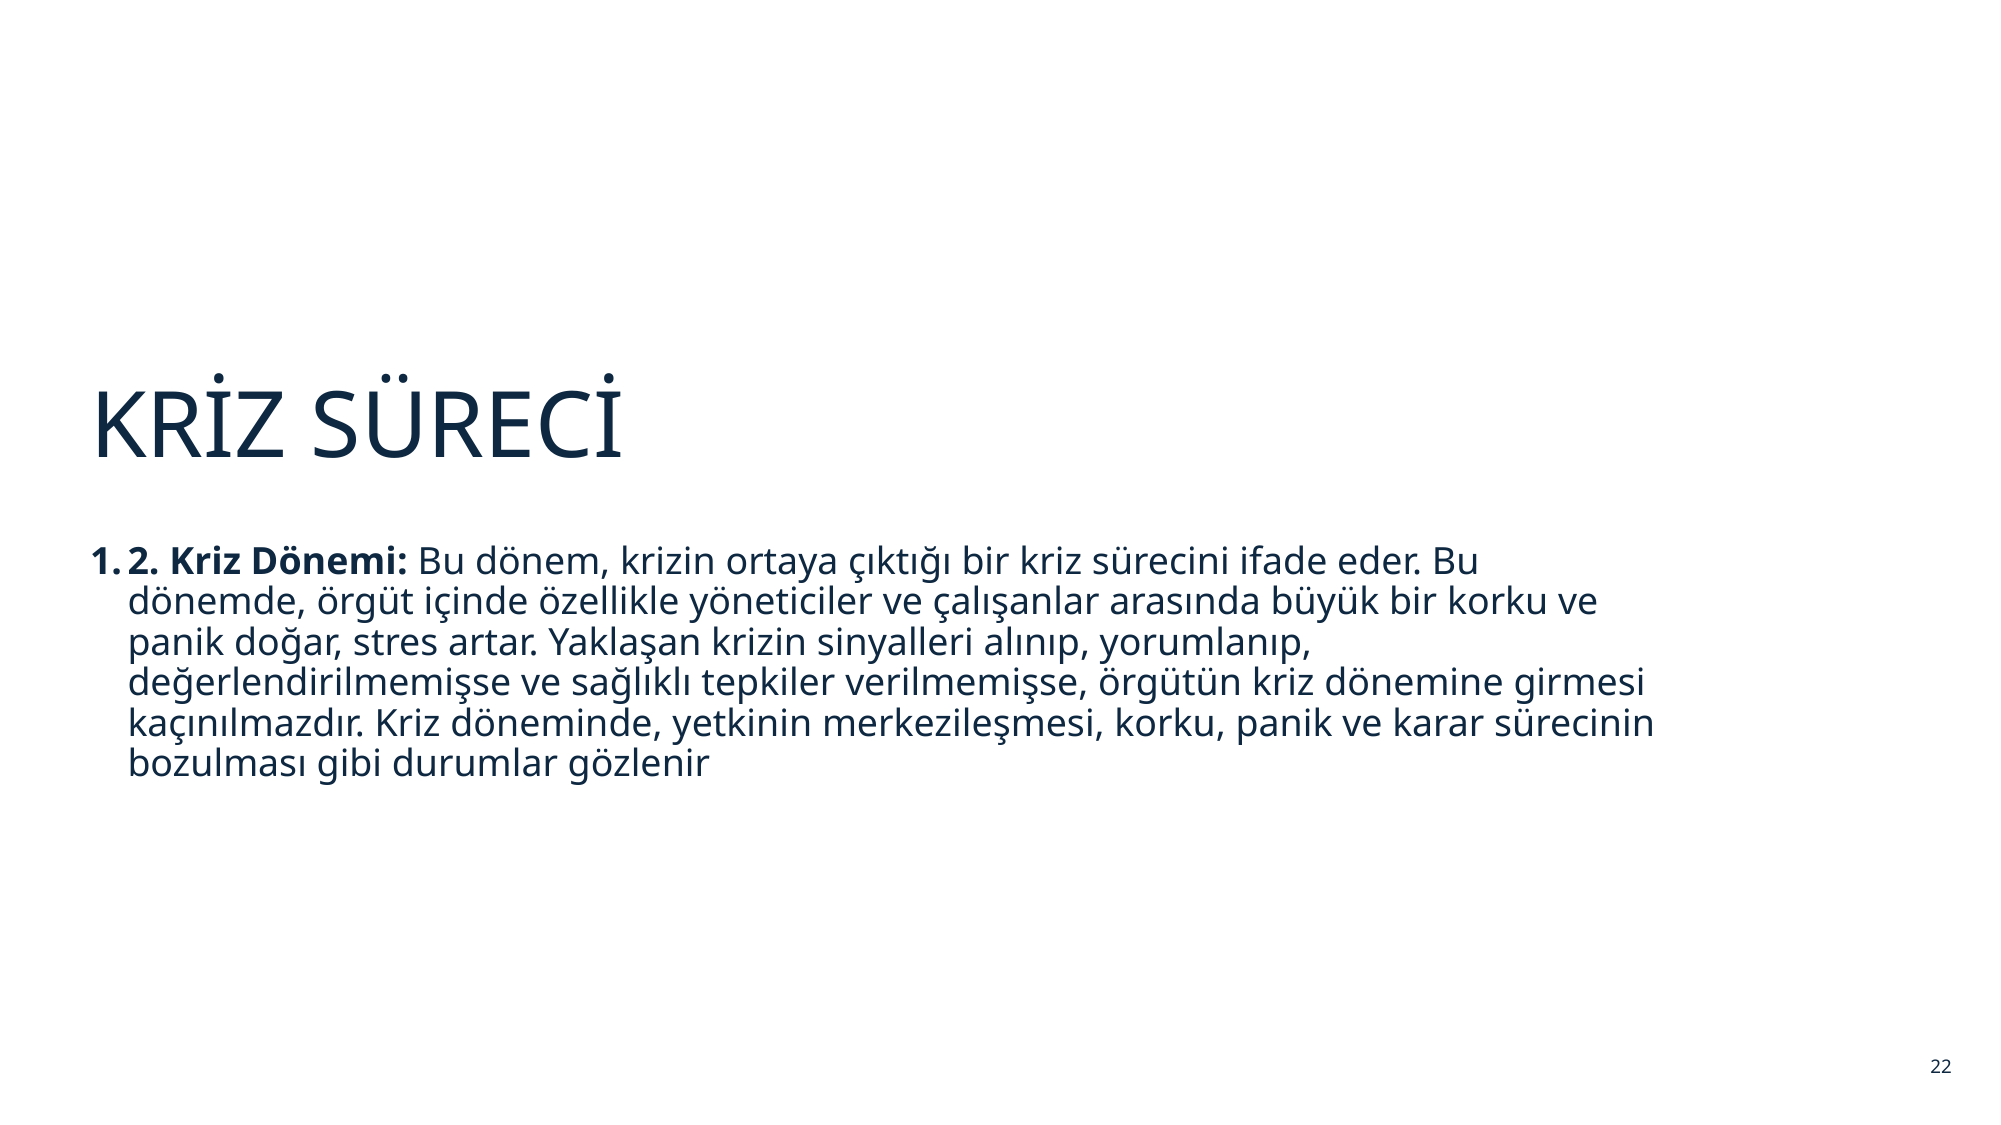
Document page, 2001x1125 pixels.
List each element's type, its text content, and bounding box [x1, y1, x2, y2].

title KRİZ SÜRECİ [75, 119, 1840, 486]
list 2. Kriz Dönemi: Bu dönem, krizin ortaya çıktığı bir kriz sürecini ifade eder. Bu dönemde, örgüt içinde özellikle yöneticiler ve çalışanlar arasında büyük bir korku ve panik doğar, stres artar. Yaklaşan krizin sinyalleri alınıp, yorumlanıp, değerlendirilmemişse ve sağlıklı tepkiler verilmemişse, örgütün kriz dönemine girmesi kaçınılmazdır. Kriz döneminde, yetkinin merkezileşmesi, korku, panik ve karar sürecinin bozulması gibi durumlar gözlenir [75, 534, 1674, 954]
slide_number 22 [1835, 1037, 1967, 1098]
